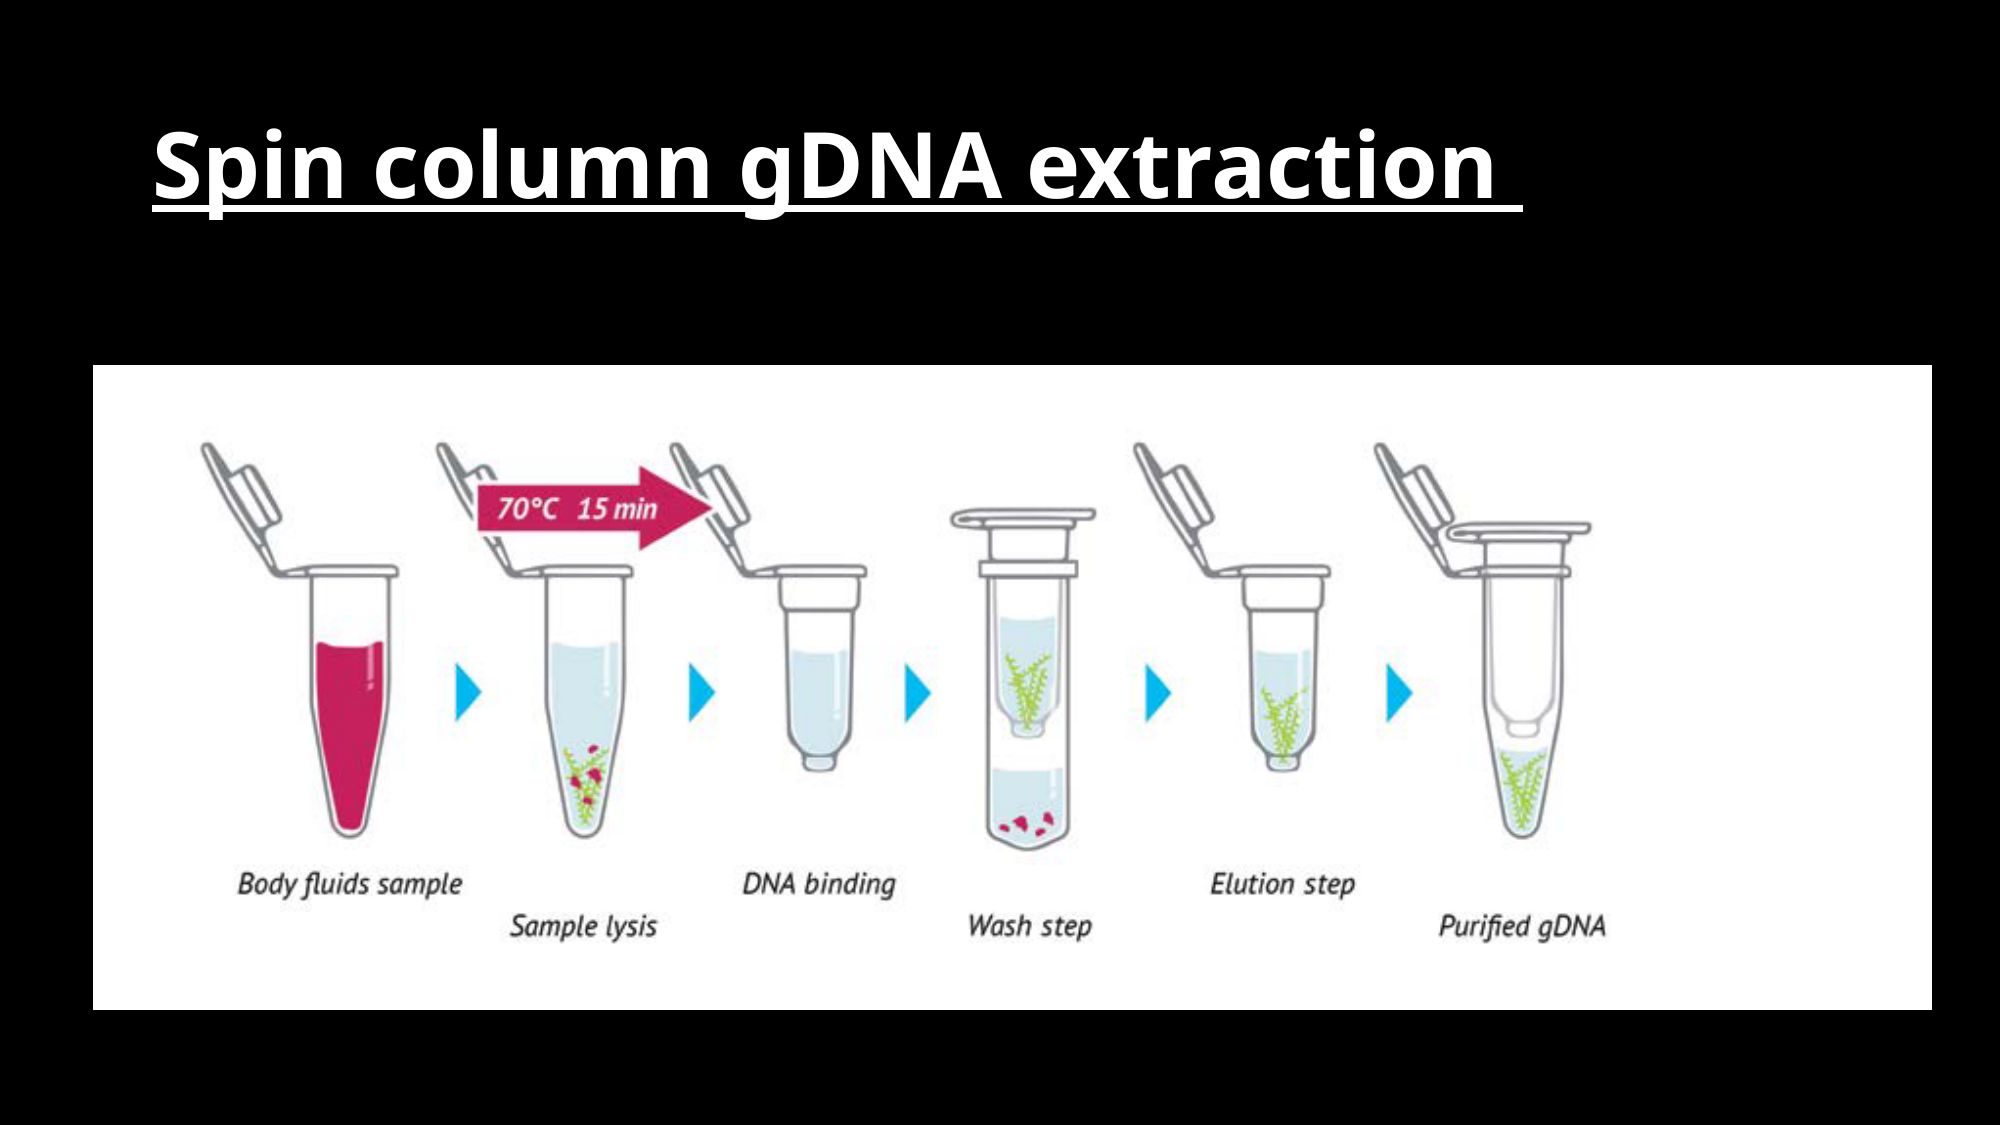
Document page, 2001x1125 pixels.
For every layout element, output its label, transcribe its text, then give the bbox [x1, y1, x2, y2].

title Spin column gDNA extraction [137, 59, 1863, 278]
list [93, 365, 1932, 1010]
